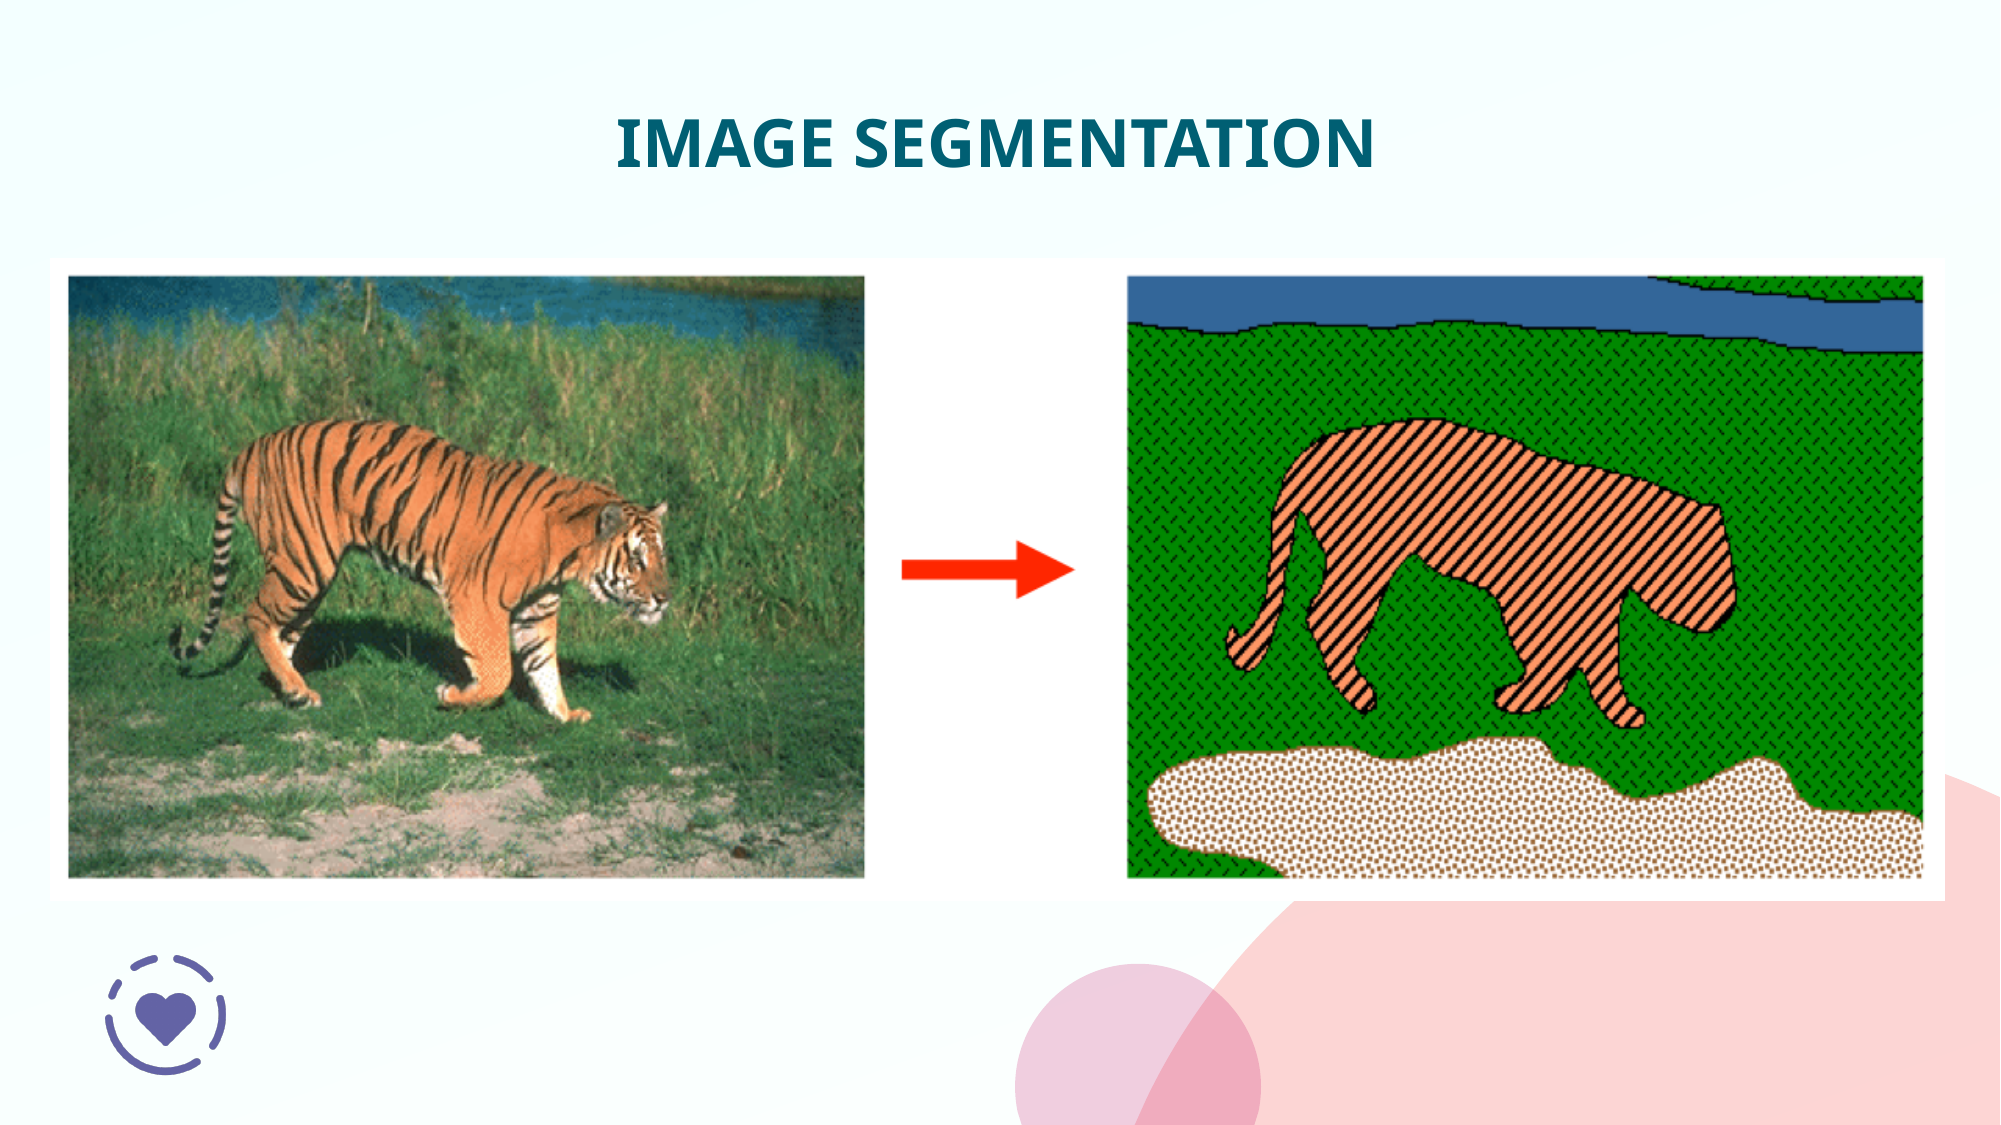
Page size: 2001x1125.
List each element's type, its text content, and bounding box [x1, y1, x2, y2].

picture [105, 955, 226, 1076]
picture [50, 258, 1945, 901]
title IMAGE SEGMENTATION [85, 93, 1910, 198]
text_box [192, 901, 1170, 1055]
